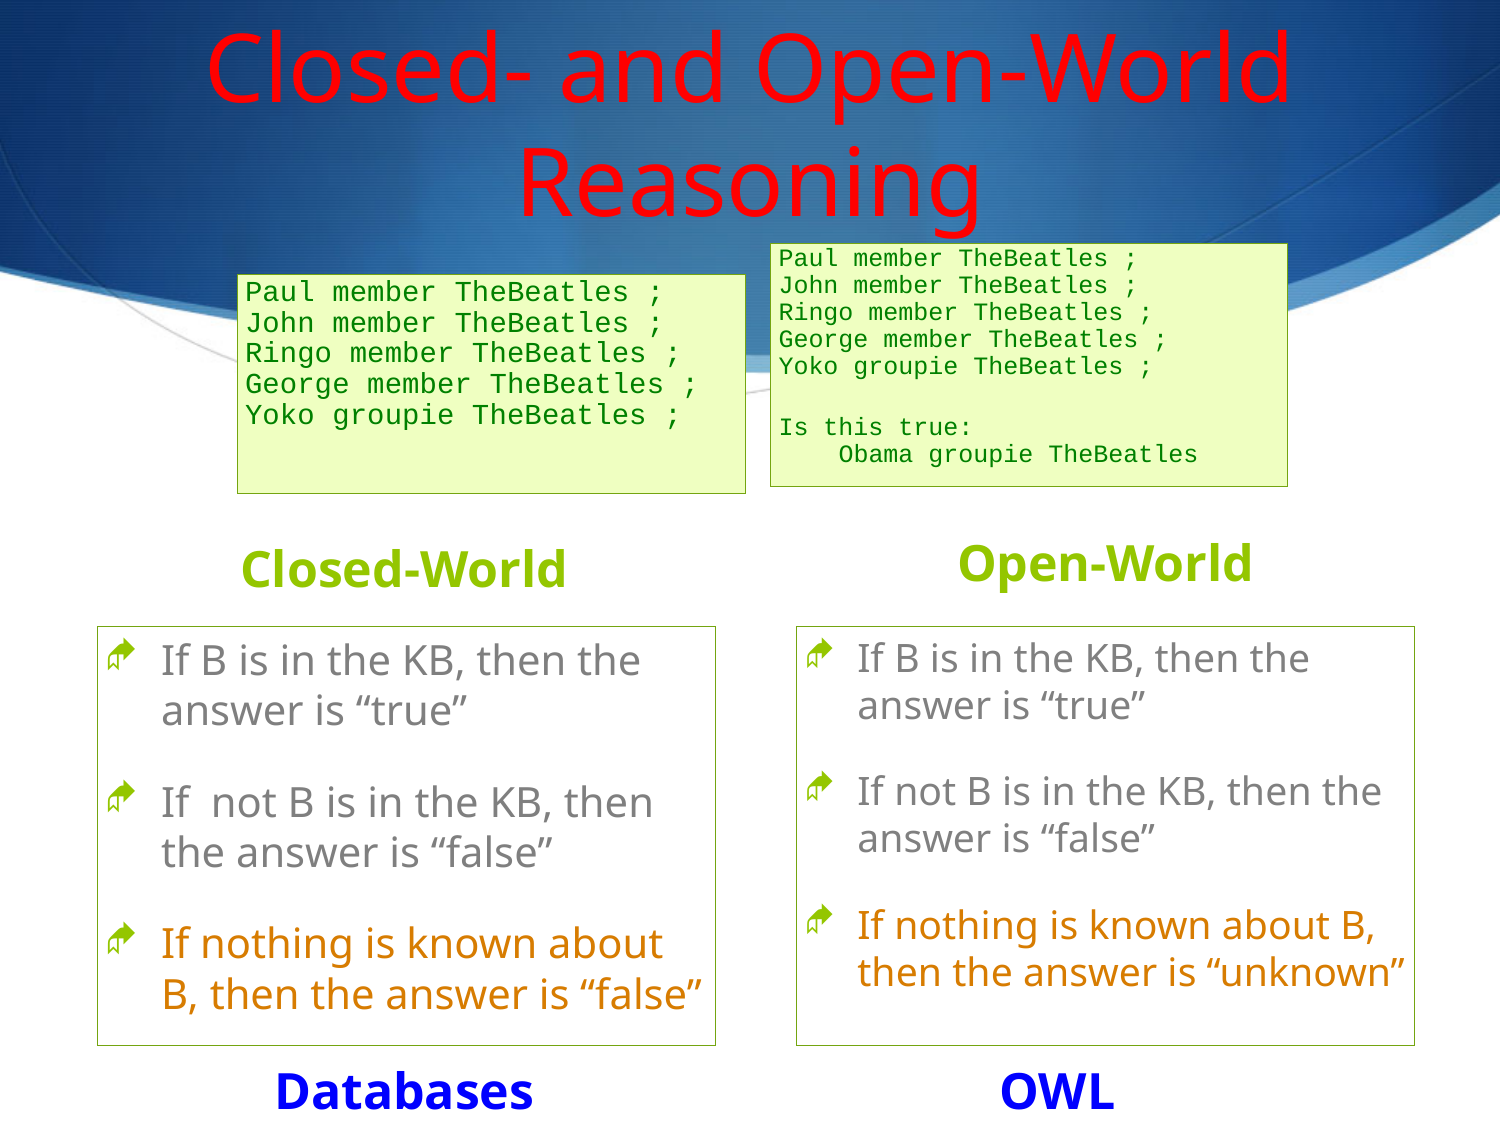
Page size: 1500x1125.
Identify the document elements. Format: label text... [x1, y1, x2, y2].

text_box Paul member TheBeatles ; John member TheBeatles ; Ringo member TheBeatles ; George member TheBeatles ; Yoko groupie TheBeatles ; [237, 274, 746, 494]
text_box If B is in the KB, then the answer is “true” If not B is in the KB, then the answer is “false” If nothing is known about B, then the answer is “false” [97, 626, 716, 1046]
picture [0, 244, 1500, 1125]
text_box If B is in the KB, then the answer is “true” If not B is in the KB, then the answer is “false” If nothing is known about B, then the answer is “unknown” [796, 626, 1415, 1046]
text_box OWL [992, 1052, 1123, 1125]
list Closed-World [95, 480, 714, 606]
title Closed- and Open-World Reasoning [0, 0, 1500, 244]
text_box Databases [266, 1052, 542, 1125]
text_box Paul member TheBeatles ; John member TheBeatles ; Ringo member TheBeatles ; George member TheBeatles ; Yoko groupie TheBeatles ; Is this true: Obama groupie TheBeatles [770, 243, 1288, 487]
list Open-World [796, 473, 1415, 599]
